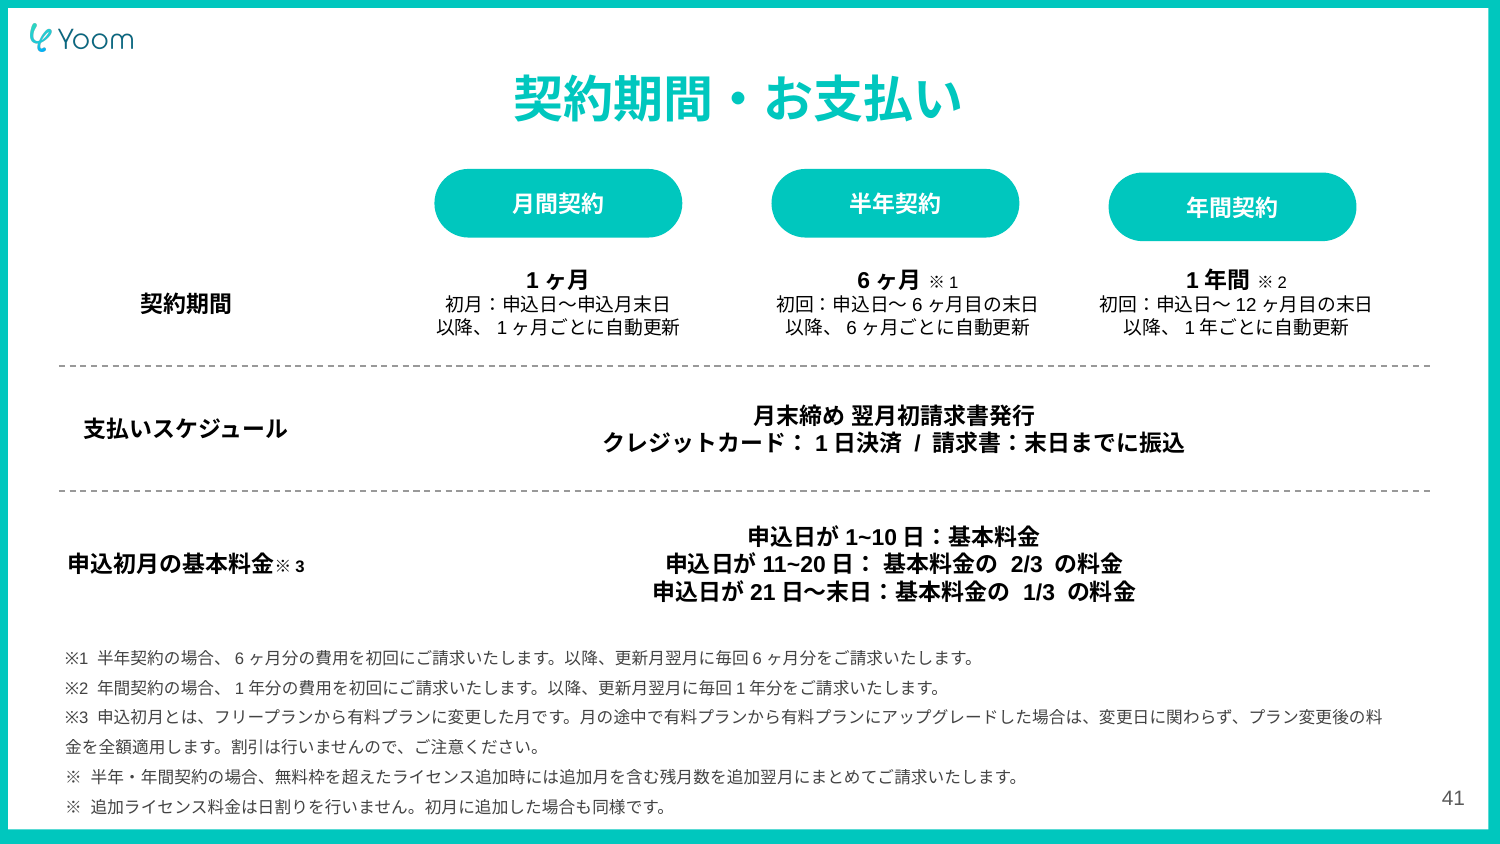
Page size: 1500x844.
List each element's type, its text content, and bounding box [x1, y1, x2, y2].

text_box 申込初月の基本料金※3 [46, 527, 327, 599]
text_box 年間契約 [1108, 172, 1357, 242]
picture [30, 23, 133, 52]
text_box 月末締め 翌月初請求書発行 クレジットカード：1日決済 / 請求書：末日までに振込 [543, 392, 1246, 465]
text_box 半年契約 [771, 168, 1020, 238]
text_box 6ヶ月 ※1 初回：申込日〜6ヶ月目の末日 以降、6ヶ月ごとに自動更新 [747, 266, 1069, 338]
text_box 契約期間・お支払い [228, 52, 1250, 129]
text_box 1ヶ月 初月：申込日〜申込月末日 以降、1ヶ月ごとに自動更新 [371, 263, 746, 340]
text_box ※1 半年契約の場合、6ヶ月分の費用を初回にご請求いたします。以降、更新月翌月に毎回6ヶ月分をご請求いたします。 ※2 年間契約の場合、1年分の費用を初回にご請求いたします。以降、更新月翌月に毎回1年分をご請求いたします。 ※3 申込初月とは、フリープランから有料プランに変更した月です。月の途中で有料プランから有料プランにアップグレードした場合は、変更日に関わらず、プラン変更後の料金を全額適用します。割引は行いませんので、ご注意ください。 ※ 半年・年間契約の場合、無料枠を超えたライセンス追加時には追加月を含む残月数を追加翌月にまとめてご請求いたします。 ※ 追加ライセンス料金は日割りを行いません。初月に追加した場合も同様です。 [50, 622, 1407, 833]
text_box 支払いスケジュール [46, 392, 327, 465]
slide_number ‹#› [1389, 764, 1480, 830]
text_box 1年間 ※2 初回：申込日〜12ヶ月目の末日 以降、1年ごとに自動更新 [1075, 266, 1398, 338]
text_box 月間契約 [434, 168, 683, 238]
text_box 契約期間 [46, 267, 327, 339]
text_box 申込日が1~10日：基本料金 申込日が11~20日： 基本料金の 2/3 の料金 申込日が21日〜末日：基本料金の 1/3 の料金 [510, 527, 1279, 600]
